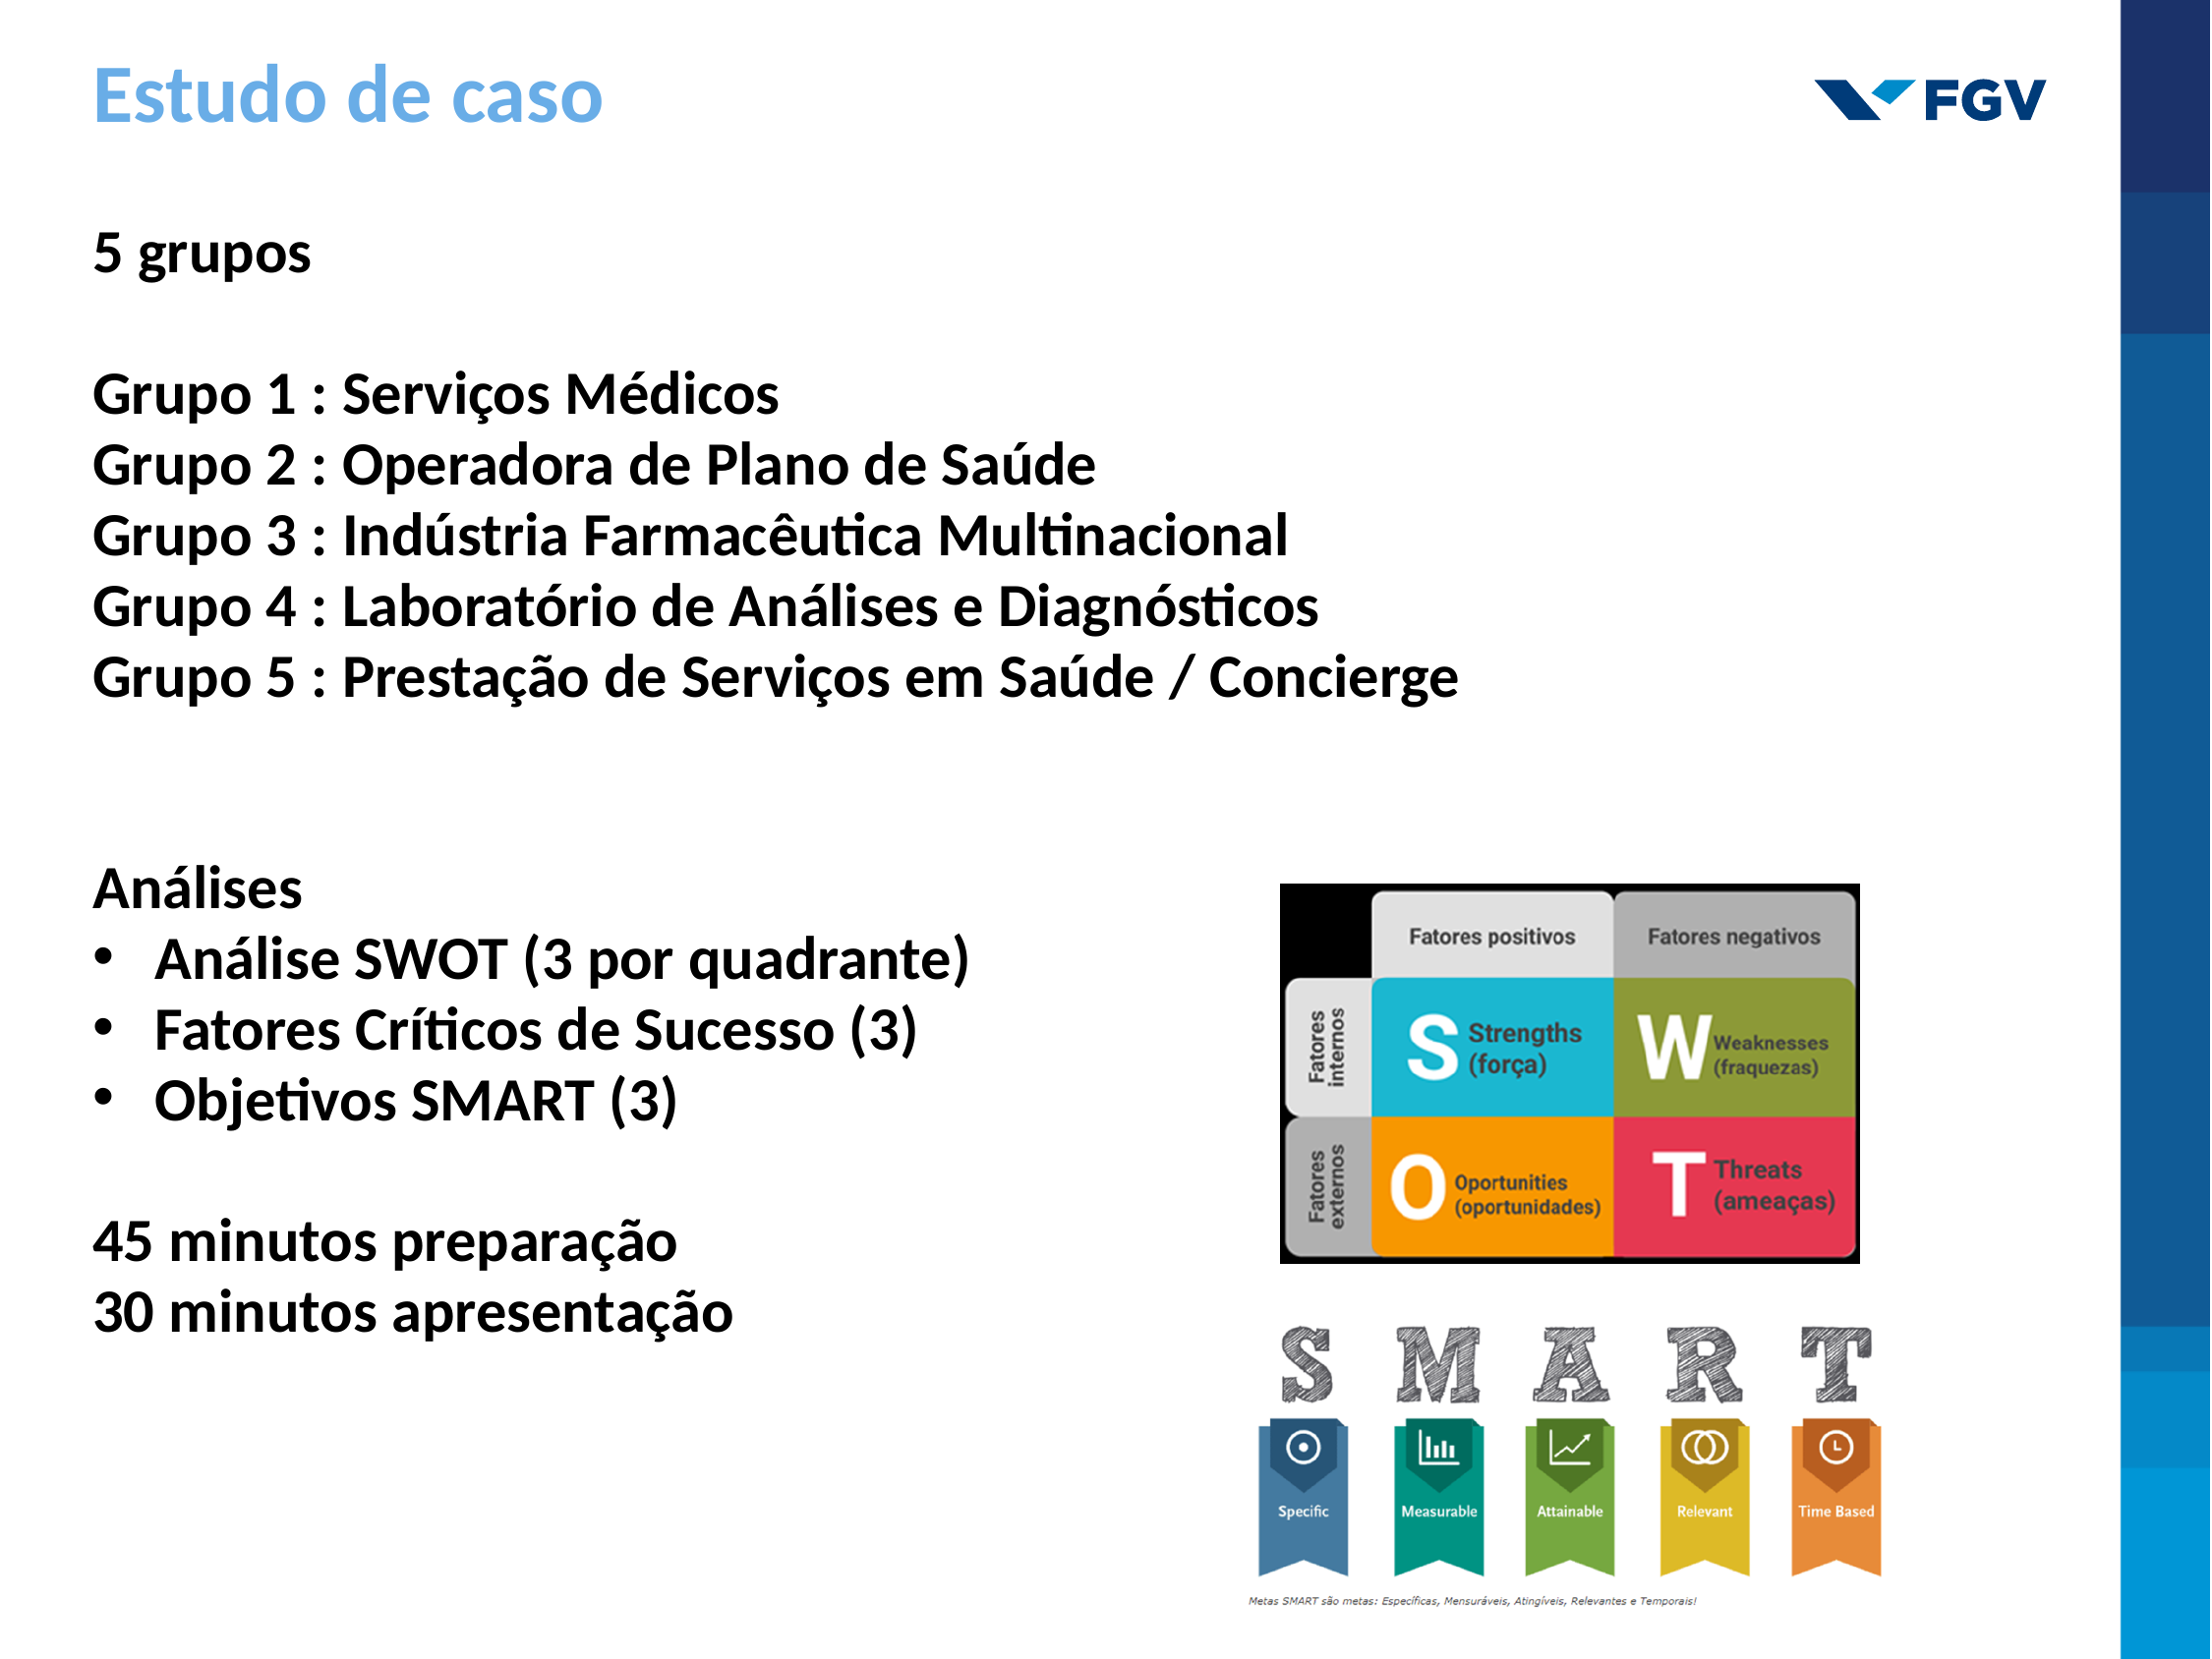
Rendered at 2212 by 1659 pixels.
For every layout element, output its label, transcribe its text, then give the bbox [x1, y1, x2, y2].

list 5 grupos Grupo 1 : Serviços Médicos Grupo 2 : Operadora de Plano de Saúde Grupo 3 : Indústria Farmacêutica Multinacional Grupo 4 : Laboratório de Análises e Diagnósticos Grupo 5 : Prestação de Serviços em Saúde / Concierge Análises Análise SWOT (3 por quadrante) Fatores Críticos de Sucesso (3) Objetivos SMART (3) 45 minutos preparação 30 minutos apresentação [78, 219, 2134, 1561]
picture [1279, 884, 1860, 1264]
title Estudo de caso [78, 38, 1437, 141]
picture [2, 0, 2210, 1659]
